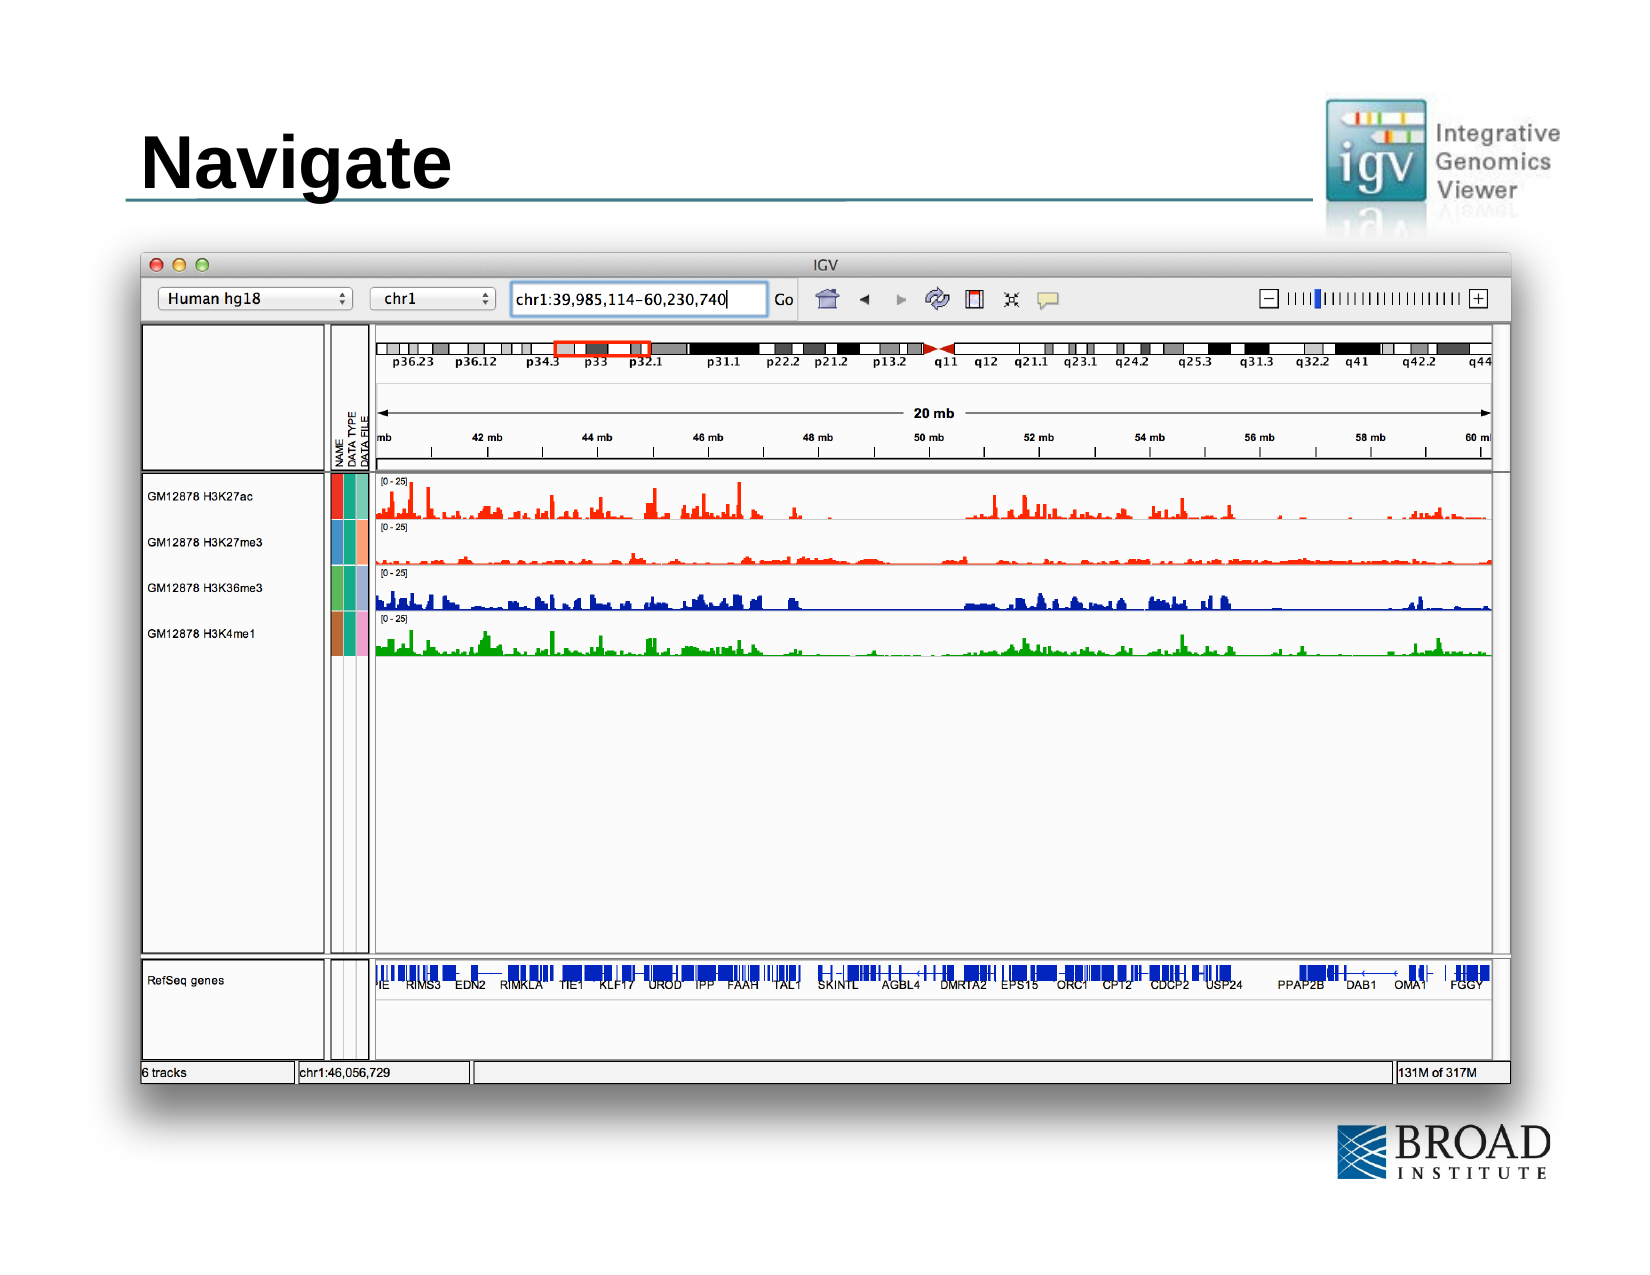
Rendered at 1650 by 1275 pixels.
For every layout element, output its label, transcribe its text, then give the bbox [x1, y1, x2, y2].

picture [1337, 1174, 1551, 1179]
text_box [75, 212, 1576, 1174]
picture [1325, 92, 1560, 212]
title Navigate [113, 113, 1537, 212]
